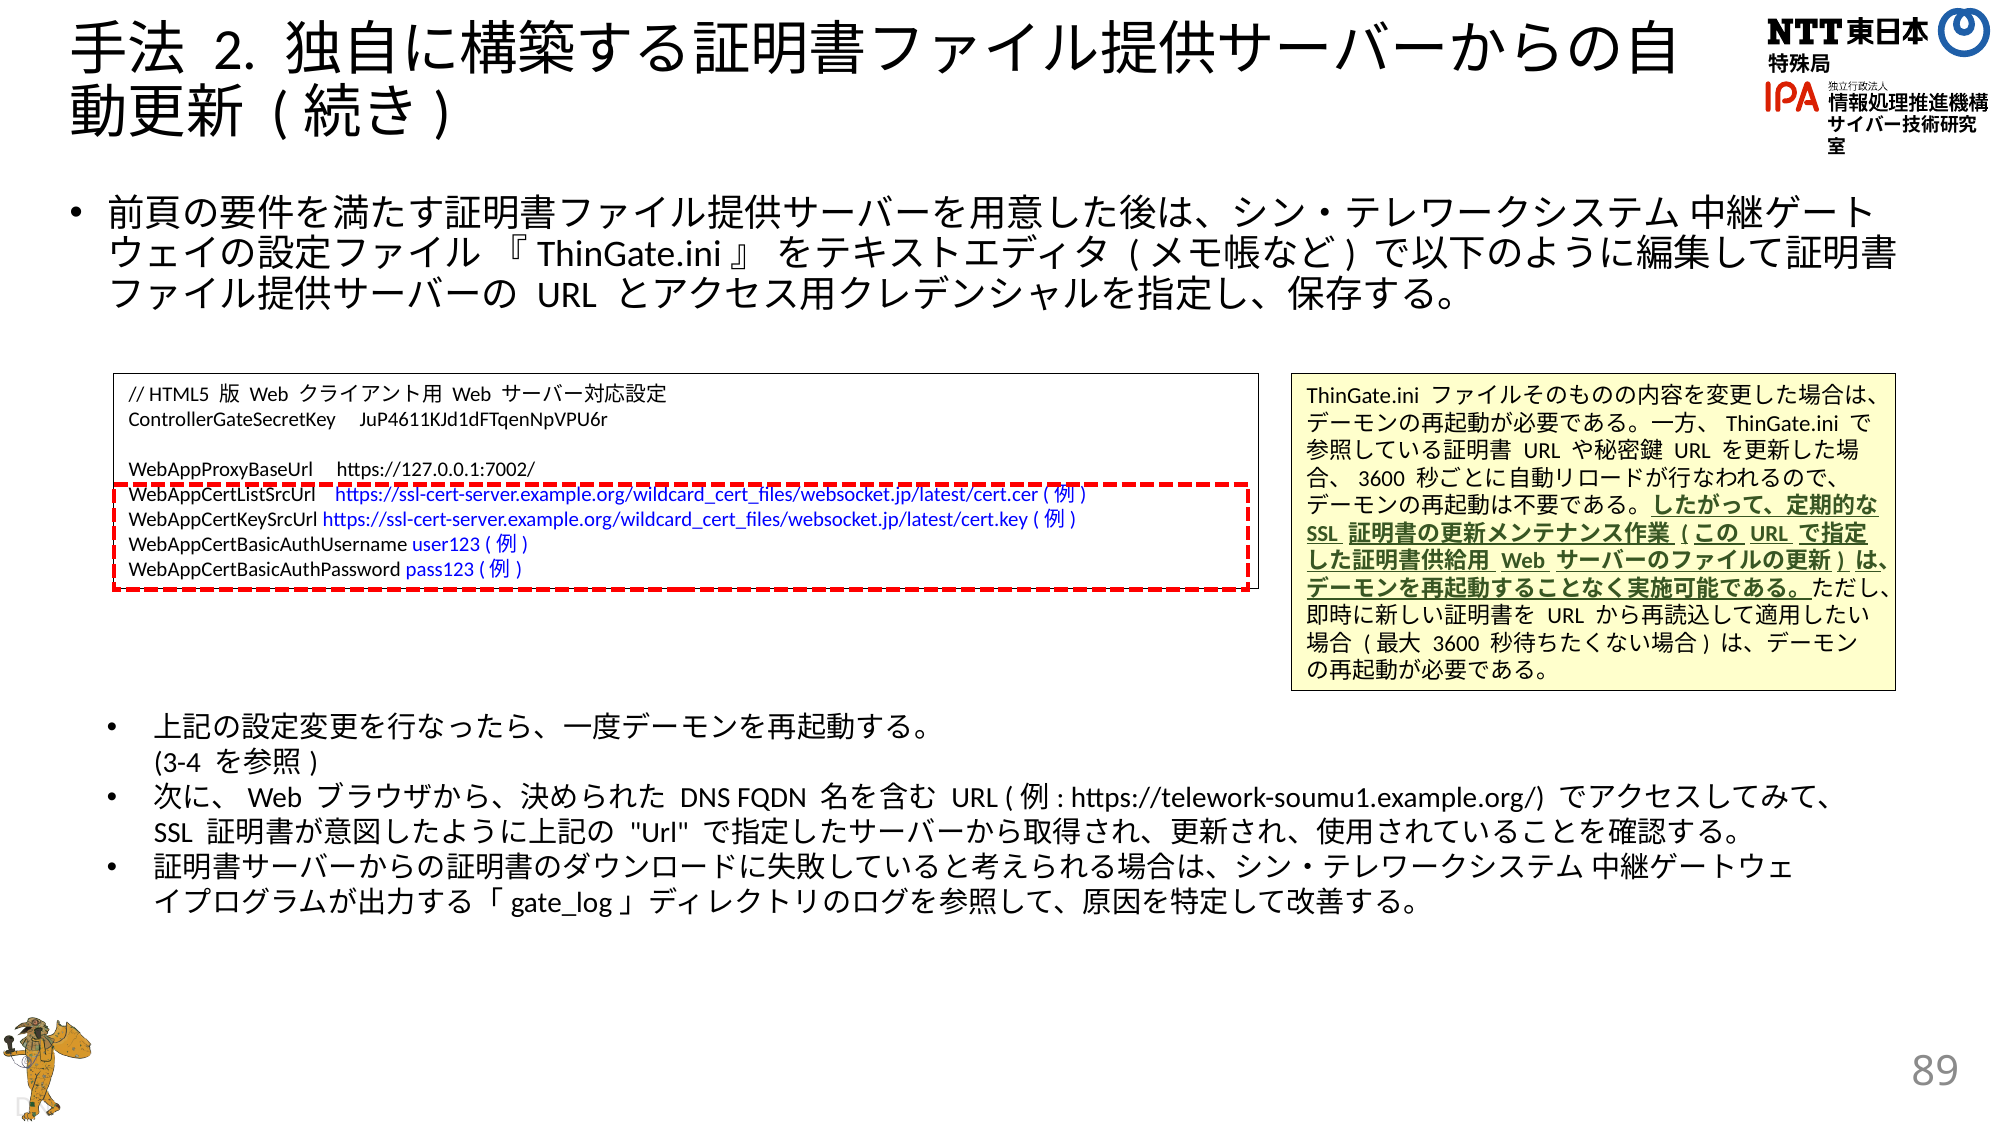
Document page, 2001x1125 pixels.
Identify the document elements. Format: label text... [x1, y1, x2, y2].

text_box 上記の設定変更を行なったら、一度デーモンを再起動する。 (3-4 を参照) 次に、Web ブラウザから、決められた DNS FQDN 名を含む URL (例: https://telework-soumu1.example.org/) でアクセスしてみて、SSL 証明書が意図したように上記の "Url" で指定したサーバーから取得され、更新され、使用されていることを確認する。 証明書サーバーからの証明書のダウンロードに失敗していると考えられる場合は、シン・テレワークシステム 中継ゲートウェイプログラムが出力する「gate_log」ディレクトリのログを参照して、原因を特定して改善する。 [92, 701, 1836, 926]
slide_number 89 [1412, 1042, 1975, 1103]
title 手法 2. 独自に構築する証明書ファイル提供サーバーからの自動更新 (続き) [54, 61, 1703, 174]
text_box [113, 483, 1249, 590]
text_box ThinGate.ini ファイルそのものの内容を変更した場合は、デーモンの再起動が必要である。一方、ThinGate.ini で参照している証明書 URL や秘密鍵 URL を更新した場合、3600 秒ごとに自動リロードが行なわれるので、デーモンの再起動は不要である。したがって、定期的な SSL 証明書の更新メンテナンス作業 (この URL で指定した証明書供給用 Web サーバーのファイルの更新) は、デーモンを再起動することなく実施可能である。ただし、即時に新しい証明書を URL から再読込して適用したい場合 (最大 3600 秒待ちたくない場合) は、デーモンの再起動が必要である。 [1291, 373, 1896, 691]
list 前頁の要件を満たす証明書ファイル提供サーバーを用意した後は、シン・テレワークシステム 中継ゲートウェイの設定ファイル 『ThinGate.ini』 をテキストエディタ (メモ帳など) で以下のように編集して証明書ファイル提供サーバーの URL とアクセス用クレデンシャルを指定し、保存する。 [54, 186, 1949, 495]
text_box // HTML5 版 Web クライアント用 Web サーバー対応設定 ControllerGateSecretKey JuP4611KJd1dFTqenNpVPU6r WebAppProxyBaseUrl https://127.0.0.1:7002/ WebAppCertListSrcUrl https://ssl-cert-server.example.org/wildcard_cert_files/websocket.jp/latest/cert.cer (例) WebAppCertKeySrcUrl https://ssl-cert-server.example.org/wildcard_cert_files/websocket.jp/latest/cert.key (例) WebAppCertBasicAuthUsername user123 (例) WebAppCertBasicAuthPassword pass123 (例) [113, 373, 1259, 589]
